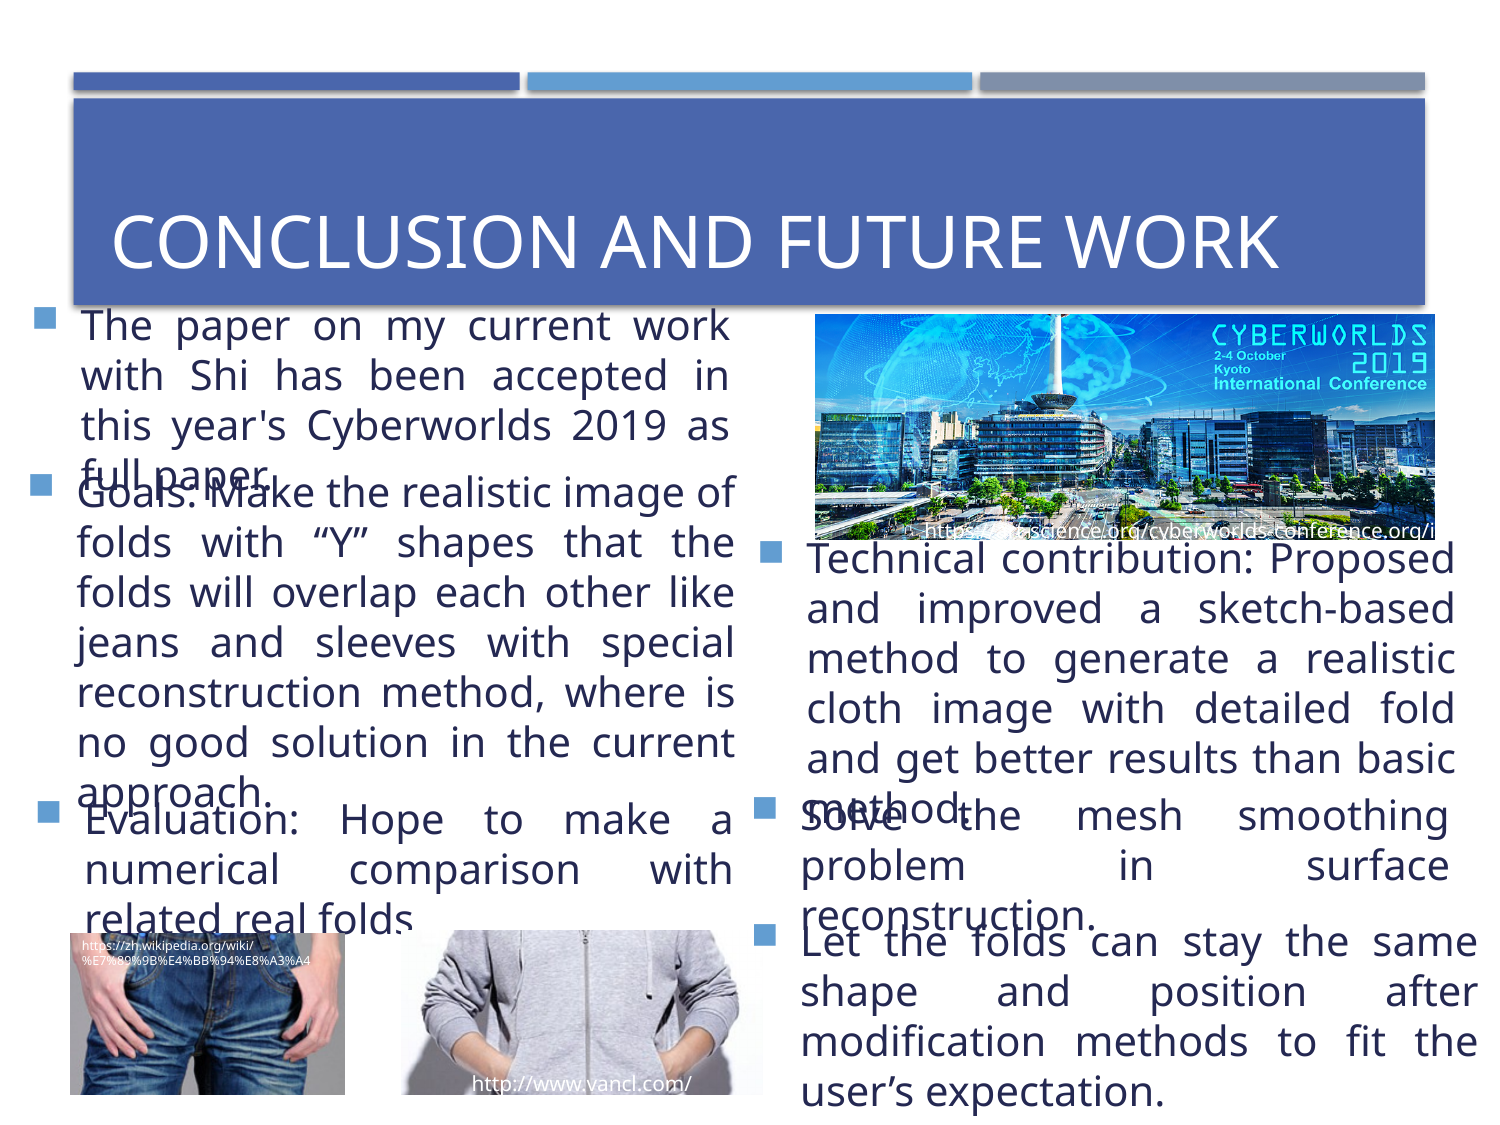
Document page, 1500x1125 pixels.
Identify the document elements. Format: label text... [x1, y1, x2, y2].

text_box Goals: Make the realistic image of folds with “Y” shapes that the folds will overlap each other like jeans and sleeves with special reconstruction method, where is no good solution in the current approach. [11, 518, 751, 763]
text_box Solve the mesh smoothing problem in surface reconstruction. [735, 802, 1466, 925]
text_box Let the folds can stay the same shape and position after modification methods to fit the user’s expectation. [767, 953, 1494, 1077]
text_box Evaluation: Hope to make a numerical comparison with related real folds [18, 763, 750, 990]
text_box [814, 313, 1443, 541]
list The paper on my current work with Shi has been accepted in this year's Cyberworlds 2019 as full paper. [15, 276, 746, 518]
title Conclusion and Future Work [95, 112, 1406, 291]
text_box Technical contribution: Proposed and improved a sketch-based method to generate a realistic cloth image with detailed fold and get better results than basic method. [741, 575, 1472, 790]
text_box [66, 929, 764, 1095]
